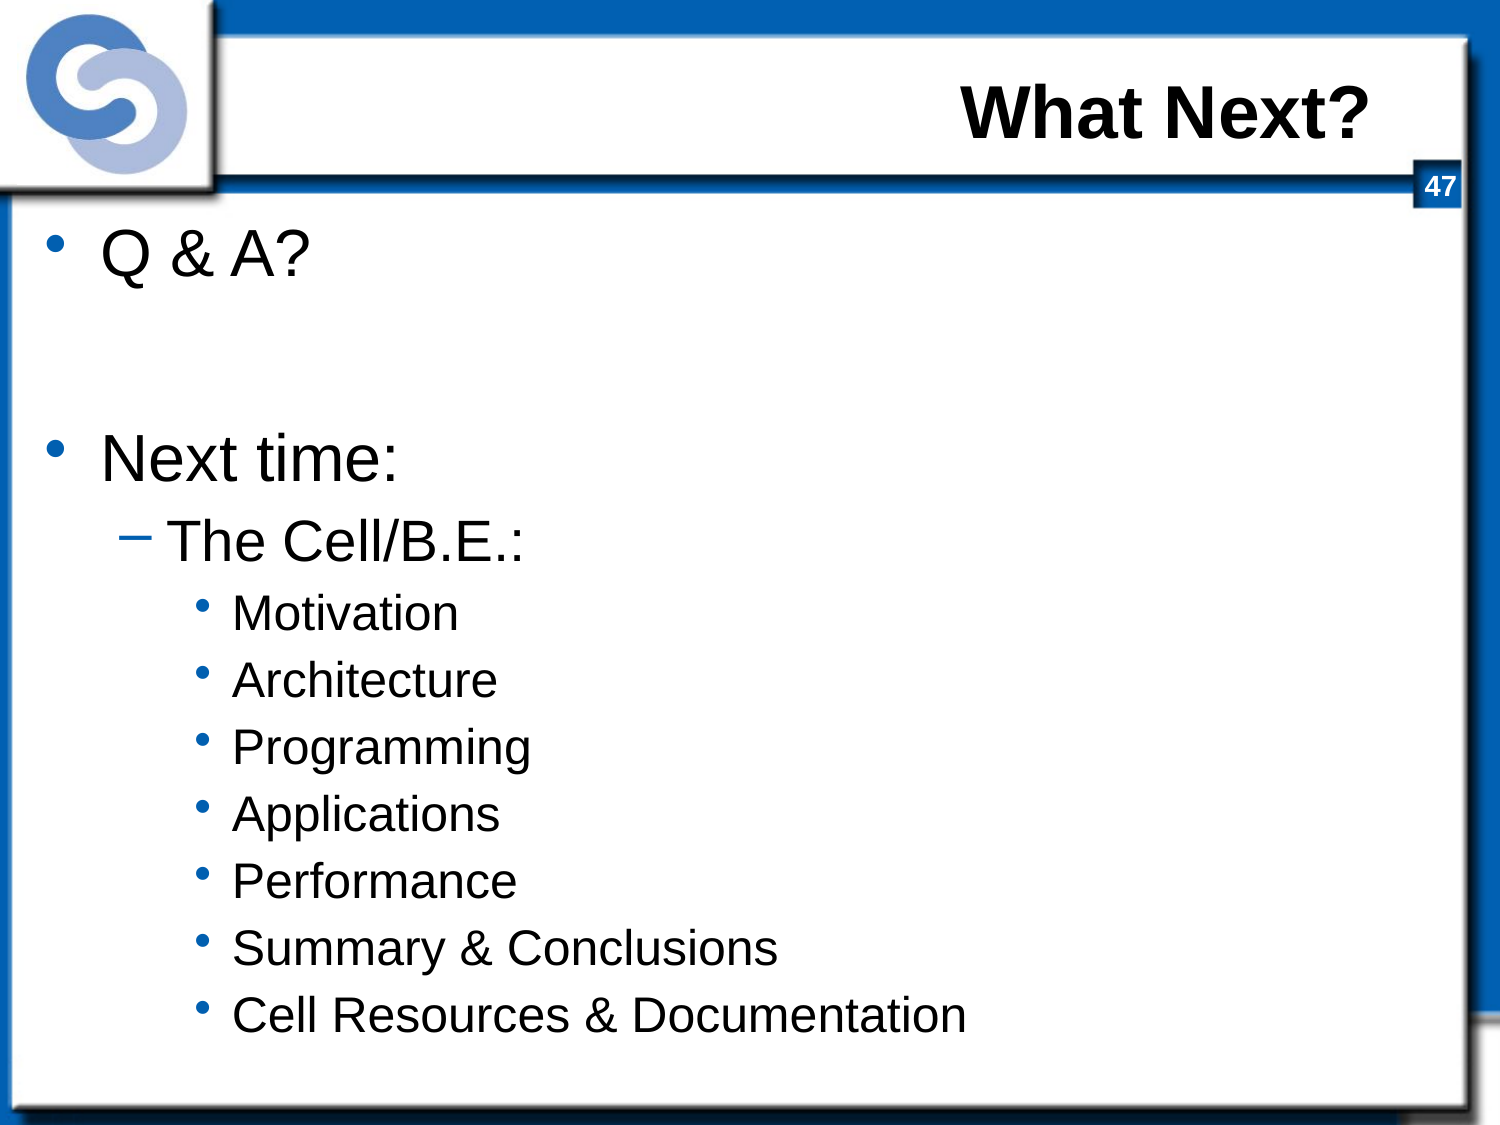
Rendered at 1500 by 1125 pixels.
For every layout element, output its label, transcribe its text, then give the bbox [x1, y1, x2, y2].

title What Next? [187, 42, 1388, 159]
picture [0, 0, 1500, 1125]
list Q & A? Next time: The Cell/B.E.: Motivation Architecture Programming Applications Performance Summary & Conclusions Cell Resources & Documentation [29, 208, 1447, 1094]
